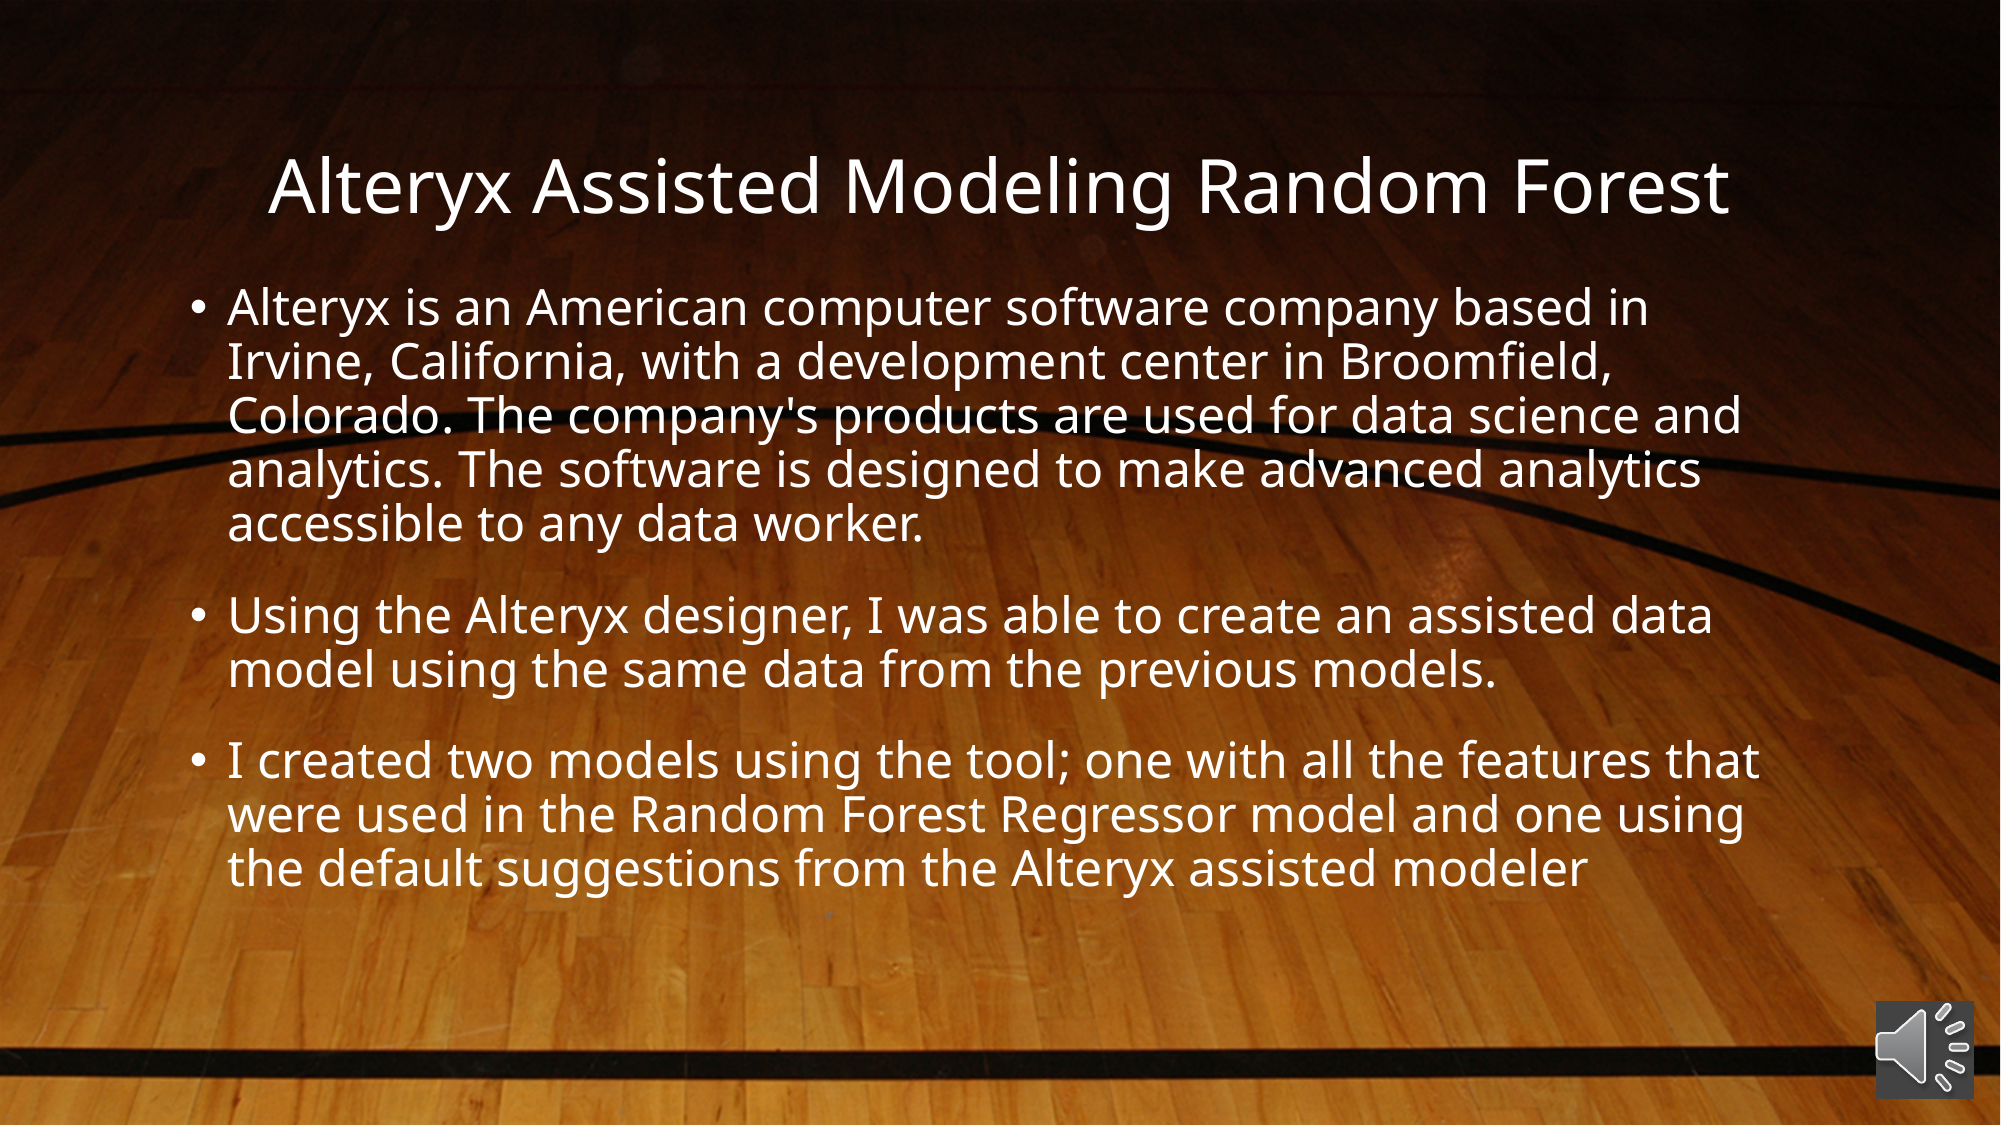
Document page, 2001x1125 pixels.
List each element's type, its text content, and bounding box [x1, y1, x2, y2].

list Alteryx is an American computer software company based in Irvine, California, with a development center in Broomfield, Colorado. The company's products are used for data science and analytics. The software is designed to make advanced analytics accessible to any data worker. Using the Alteryx designer, I was able to create an assisted data model using the same data from the previous models. I created two models using the tool; one with all the features that were used in the Random Forest Regressor model and one using the default suggestions from the Alteryx assisted modeler [174, 275, 1825, 988]
picture [0, 0, 2001, 1125]
title Alteryx Assisted Modeling Random Forest [174, 50, 1825, 238]
